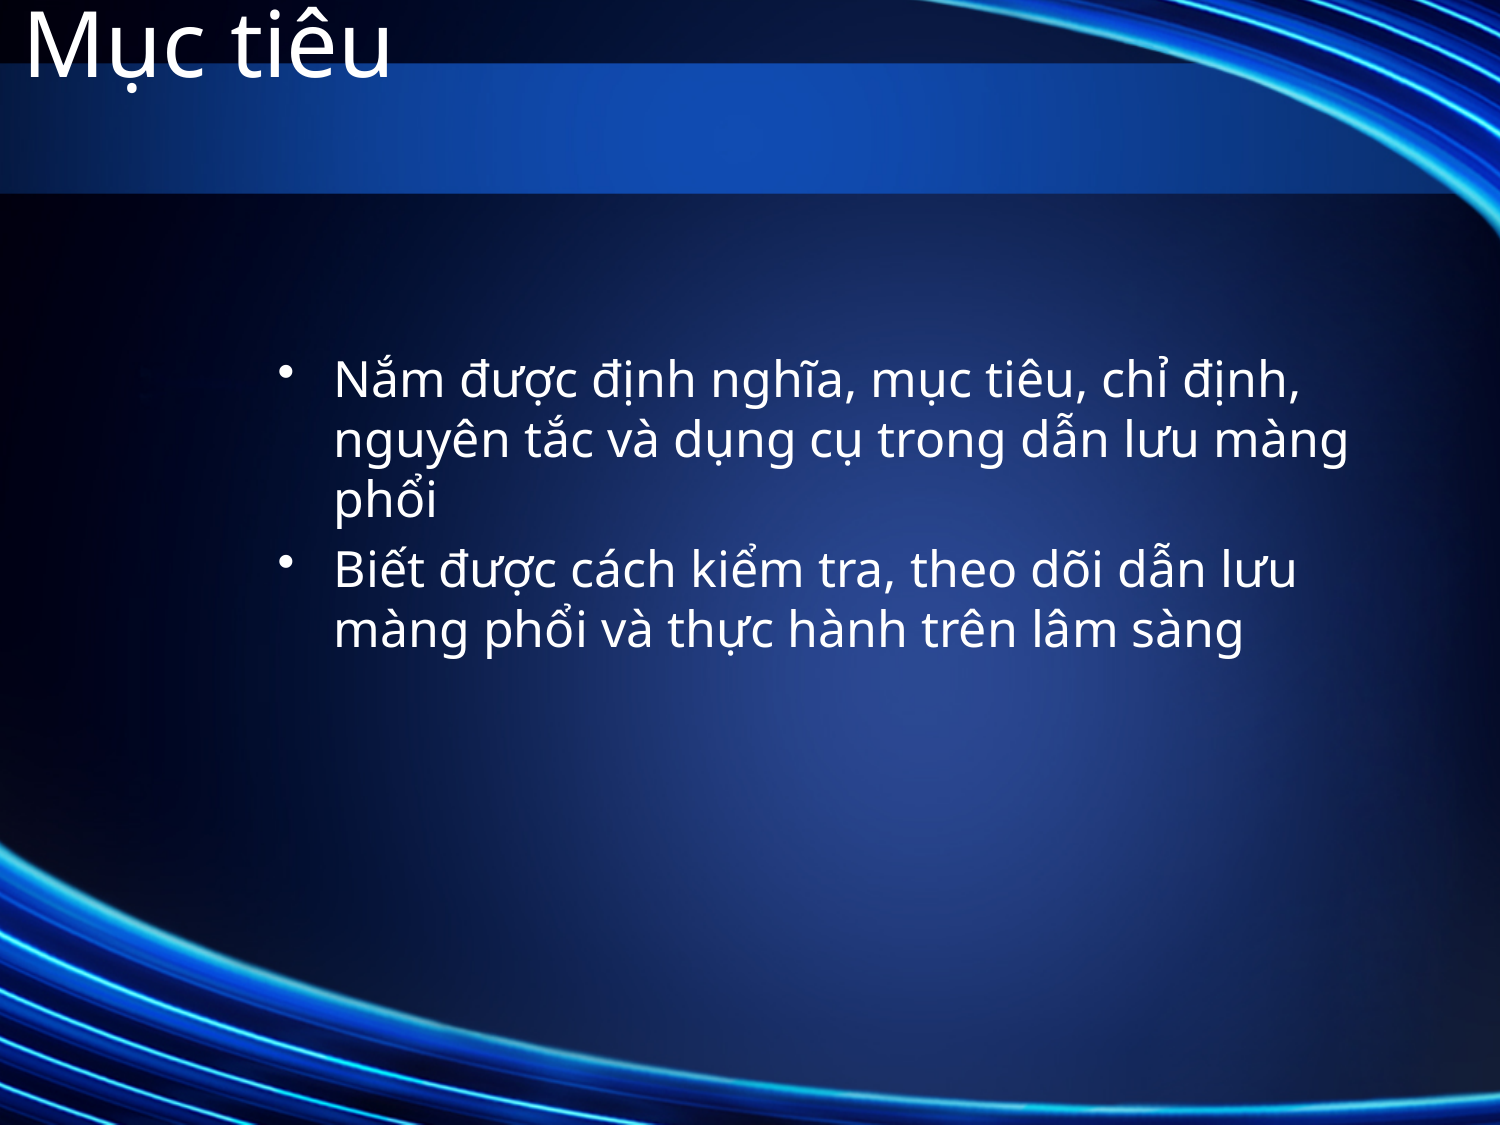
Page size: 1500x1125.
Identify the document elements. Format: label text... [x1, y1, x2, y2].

title Mục tiêu [7, 54, 1371, 138]
picture [0, 0, 1500, 1125]
list Nắm được định nghĩa, mục tiêu, chỉ định, nguyên tắc và dụng cụ trong dẫn lưu màng phổi Biết được cách kiểm tra, theo dõi dẫn lưu màng phổi và thực hành trên lâm sàng [262, 339, 1401, 970]
